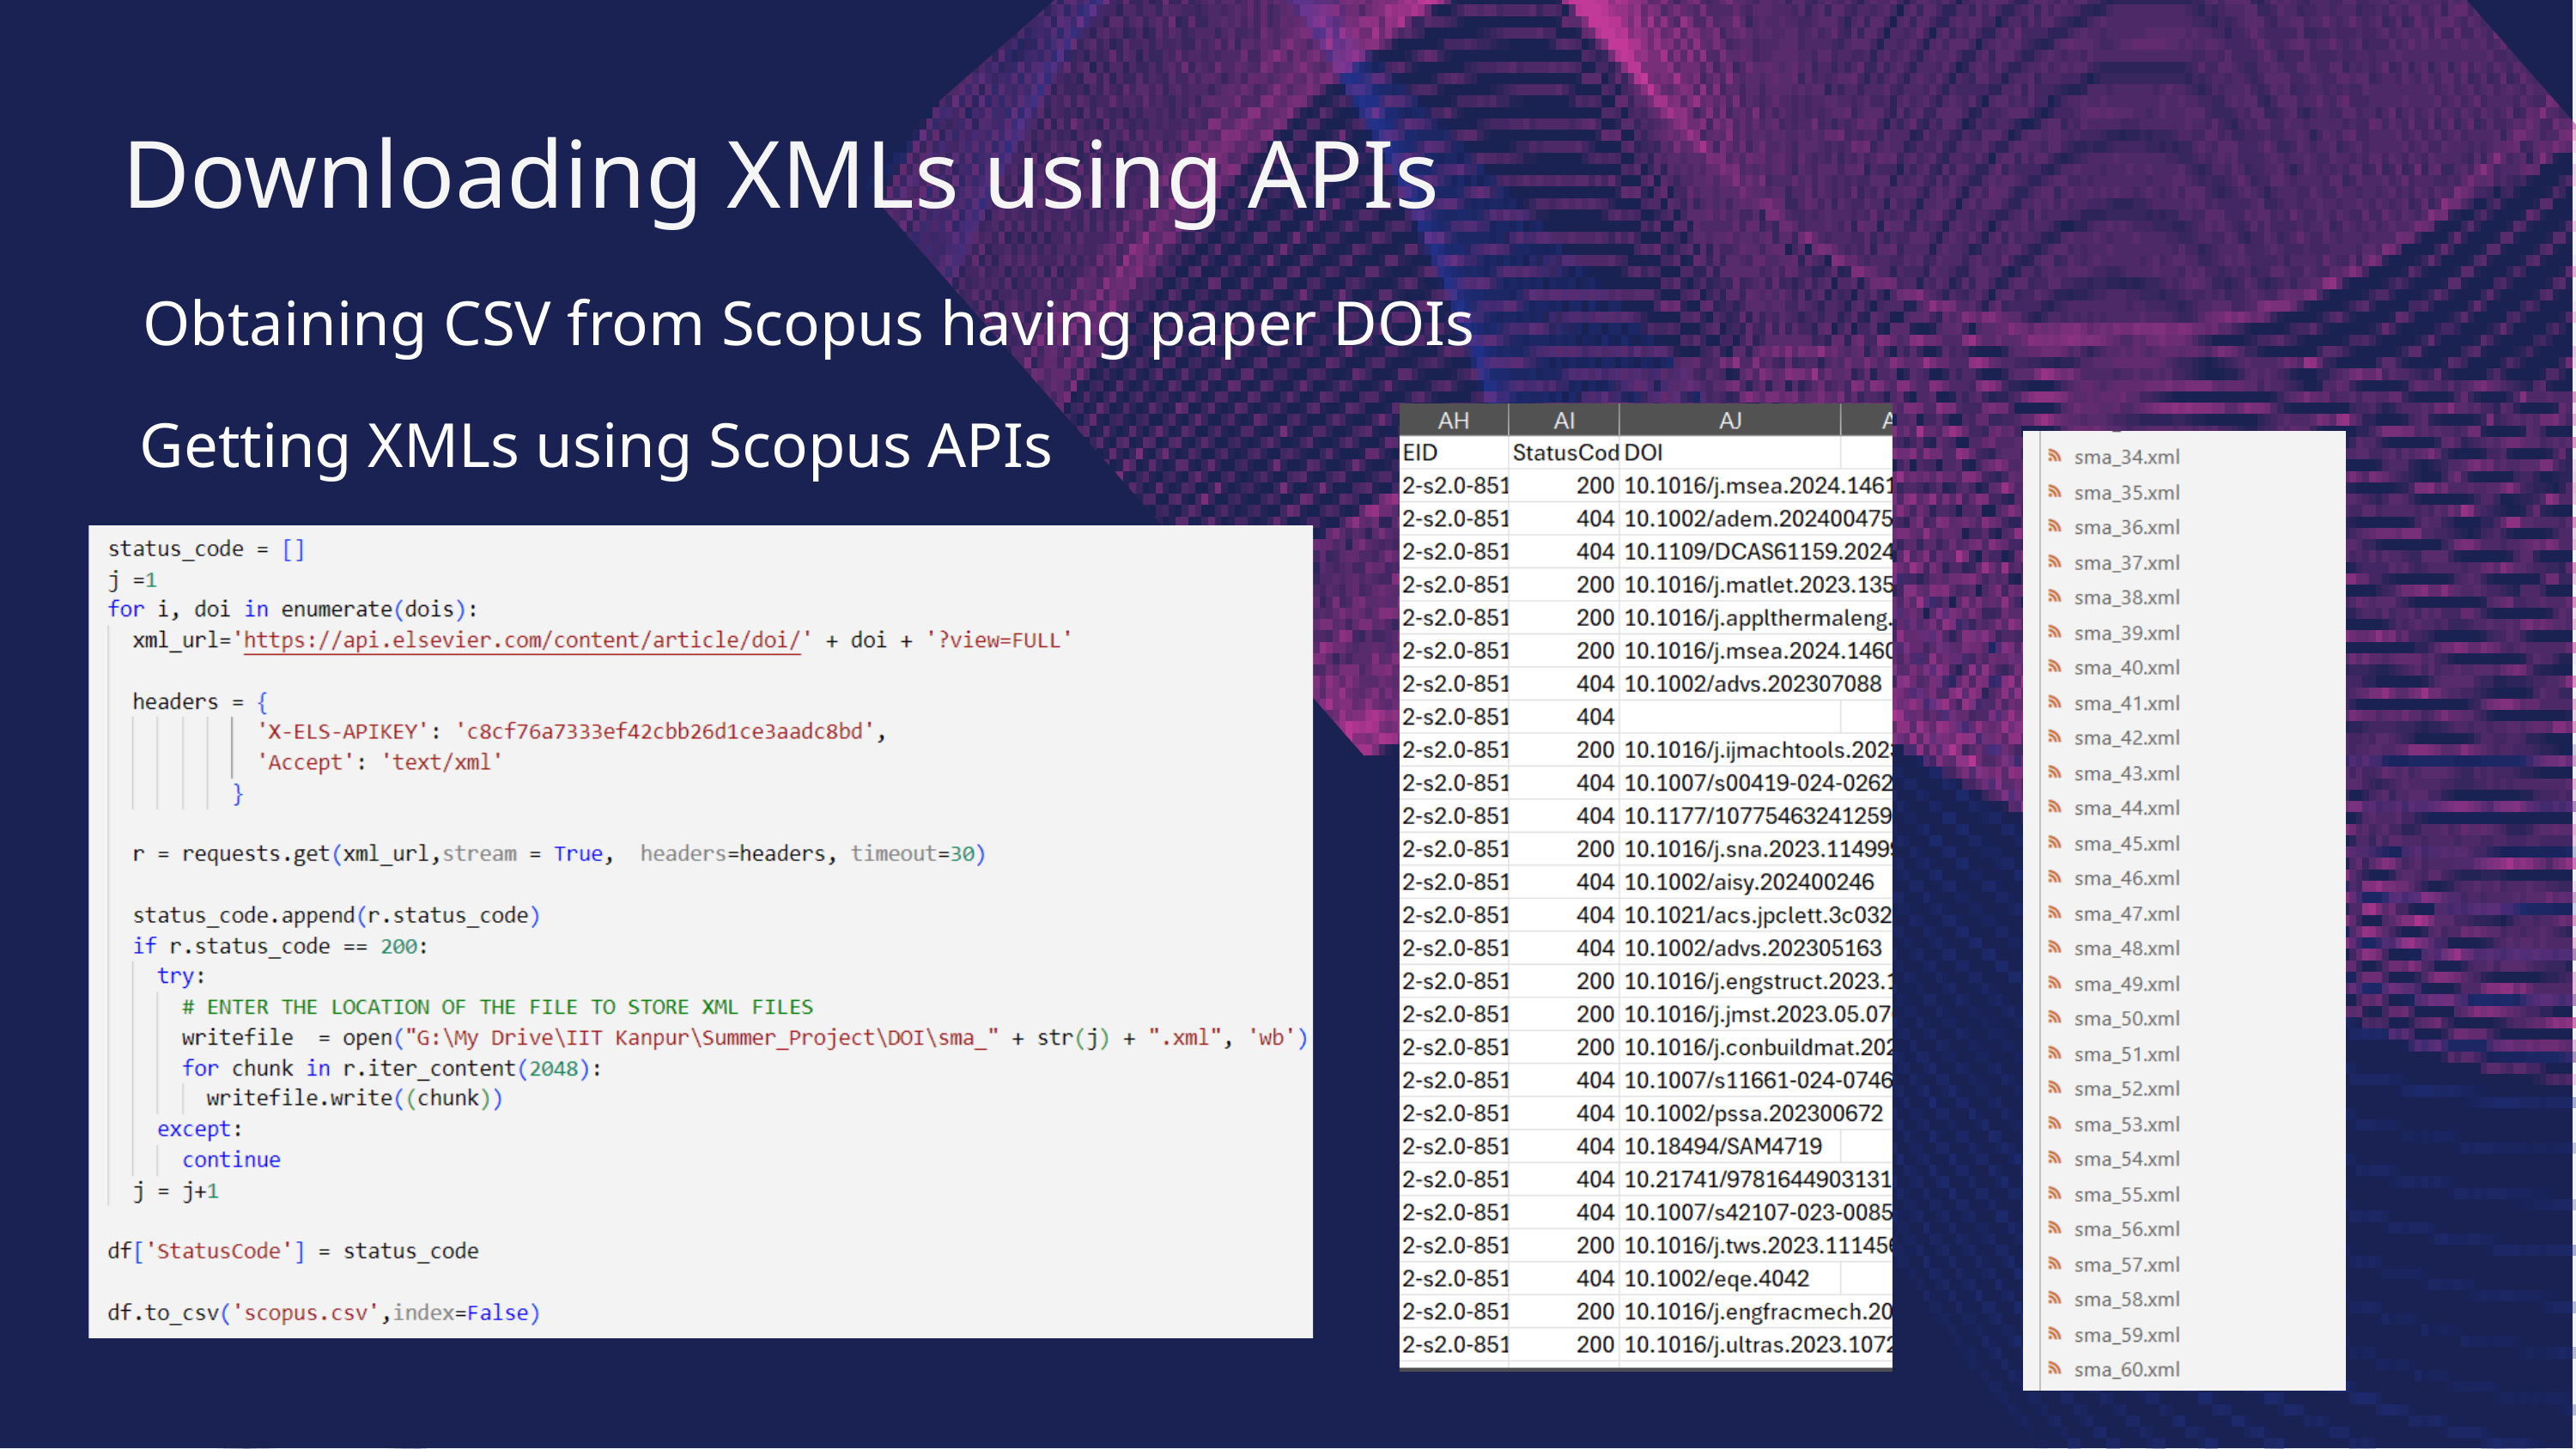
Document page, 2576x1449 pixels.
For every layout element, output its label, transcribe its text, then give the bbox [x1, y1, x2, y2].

text_box Downloading XMLs using APIs [88, 96, 488, 227]
text_box Obtaining CSV from Scopus having paper DOIs [88, 271, 488, 358]
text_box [494, 0, 2079, 1449]
picture [2023, 431, 2346, 1391]
text_box [88, 525, 488, 1338]
text_box Getting XMLs using Scopus APIs [0, 394, 488, 480]
text_box [2082, 0, 2576, 1449]
